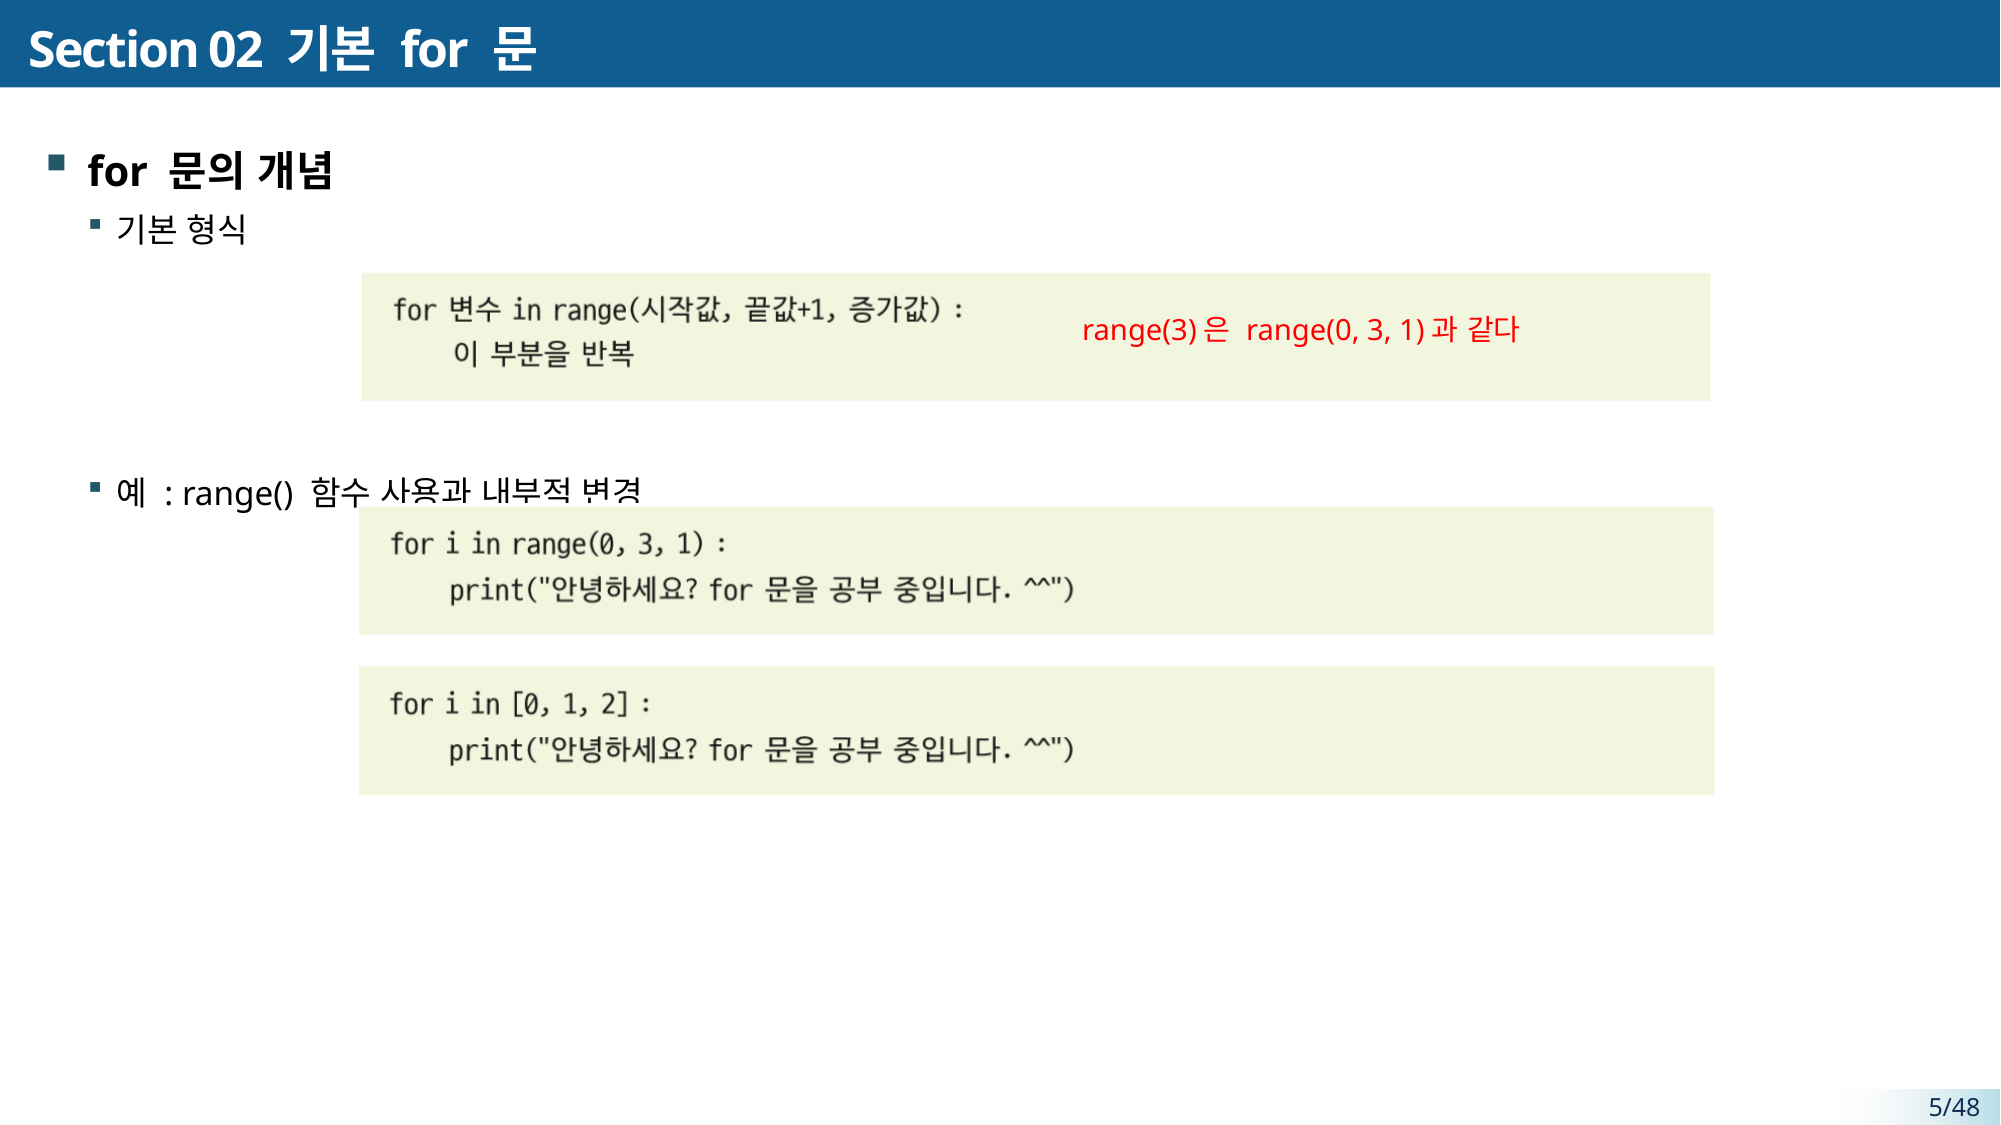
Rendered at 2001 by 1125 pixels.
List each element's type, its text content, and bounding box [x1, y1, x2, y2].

list for 문의 개념 기본 형식 예 : range() 함수 사용과 내부적 변경 [13, 126, 1975, 1057]
picture [357, 665, 1717, 800]
picture [357, 503, 1717, 642]
title Section 02 기본 for 문 [13, 8, 1717, 87]
picture [357, 266, 1717, 402]
